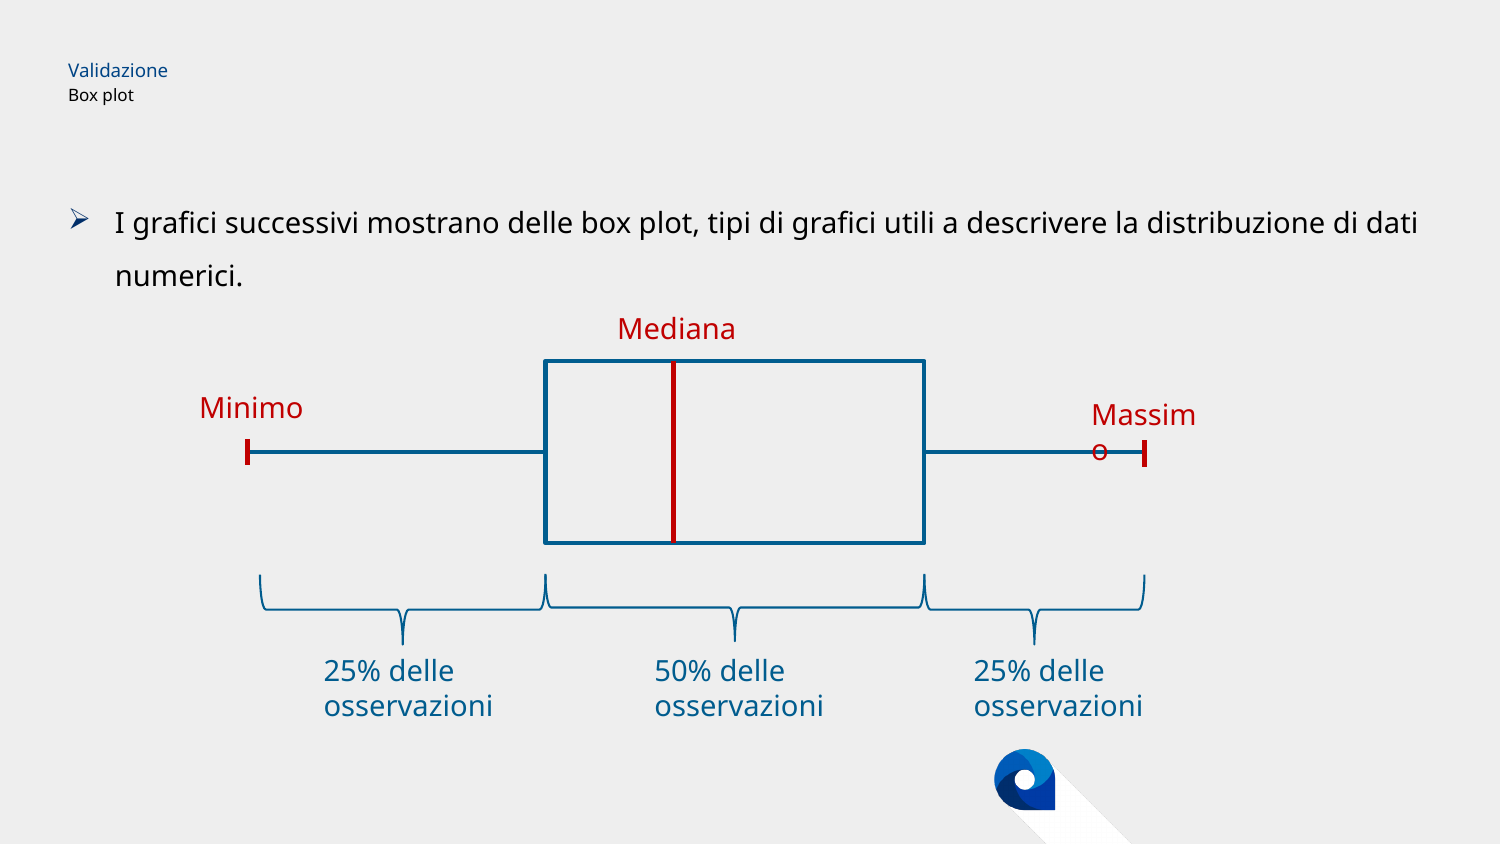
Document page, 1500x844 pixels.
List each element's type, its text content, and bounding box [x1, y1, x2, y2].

text_box Minimo [184, 381, 336, 432]
picture [977, 760, 1216, 844]
text_box 25% delle osservazioni [308, 644, 614, 730]
text_box [543, 359, 926, 545]
text_box 25% delle osservazioni [958, 644, 1194, 730]
title Validazione Box plot [53, 49, 1347, 115]
text_box [259, 574, 547, 644]
list I grafici successivi mostrano delle box plot, tipi di grafici utili a descrivere la distribuzione di dati numerici. [53, 172, 1441, 760]
text_box [544, 573, 926, 642]
text_box Massimo [1076, 388, 1228, 474]
text_box Mediana [602, 303, 754, 353]
text_box 50% delle osservazioni [639, 644, 945, 730]
text_box [923, 574, 1146, 644]
